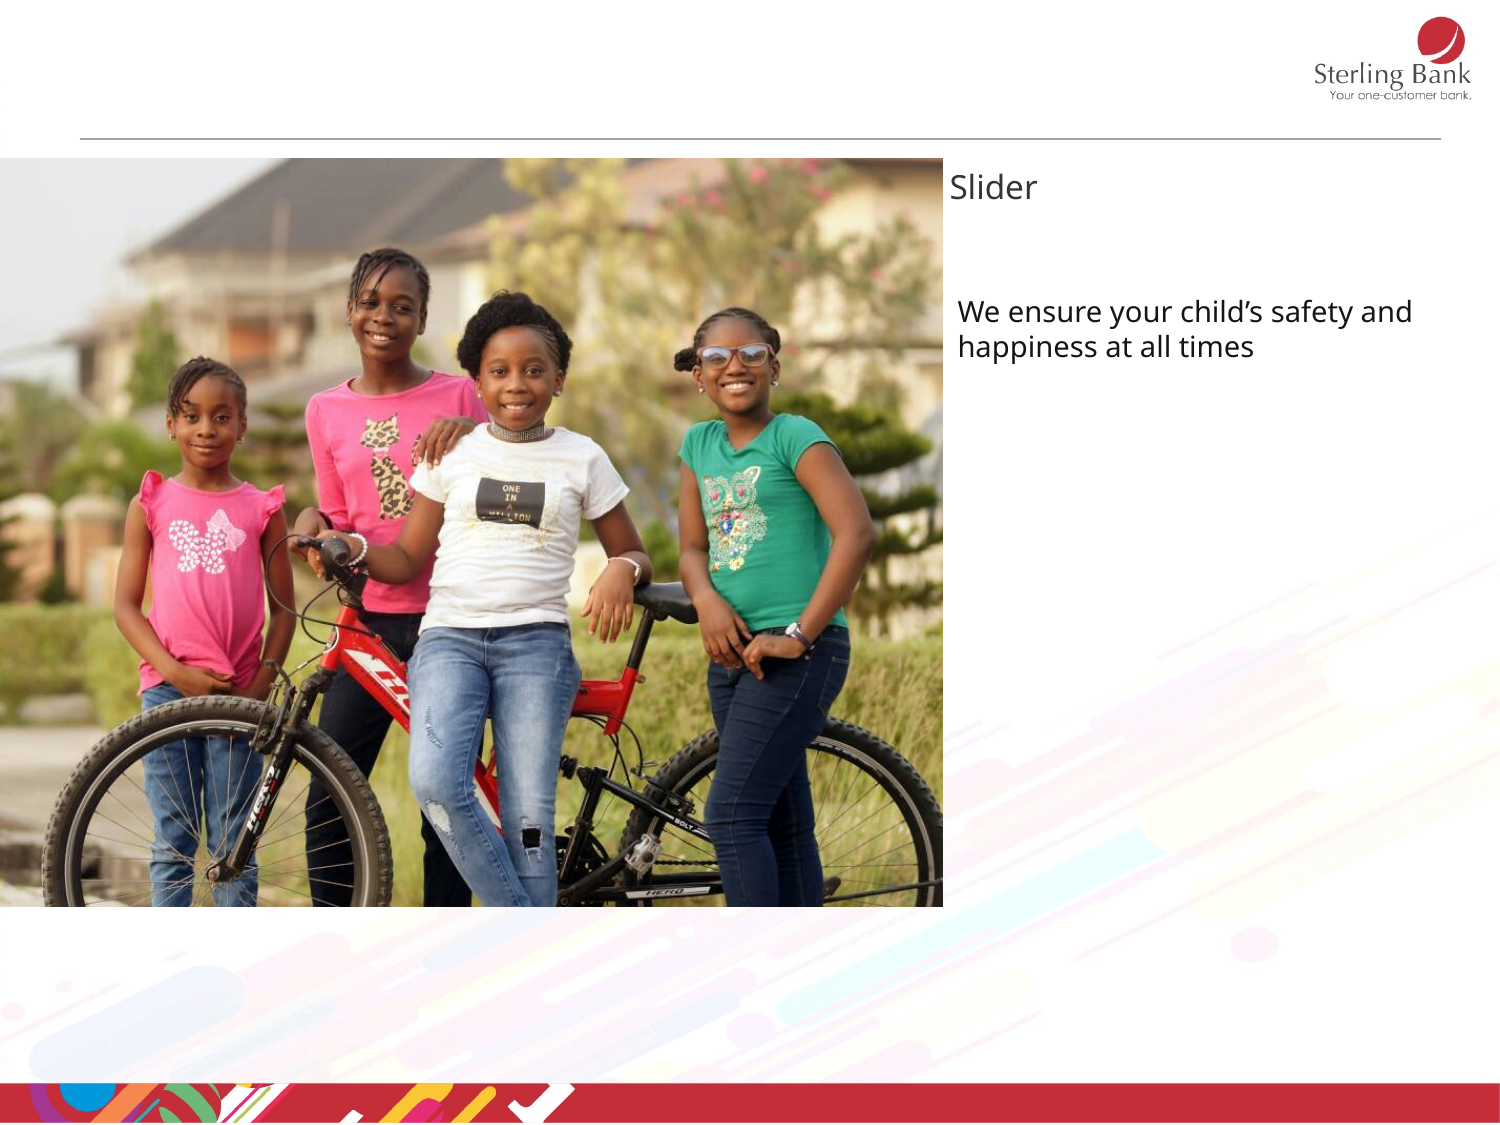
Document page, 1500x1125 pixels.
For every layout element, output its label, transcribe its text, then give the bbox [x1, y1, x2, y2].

text_box Slider [944, 158, 1500, 214]
picture [0, 0, 1500, 1123]
text_box We ensure your child’s safety and happiness at all times [948, 286, 1480, 371]
